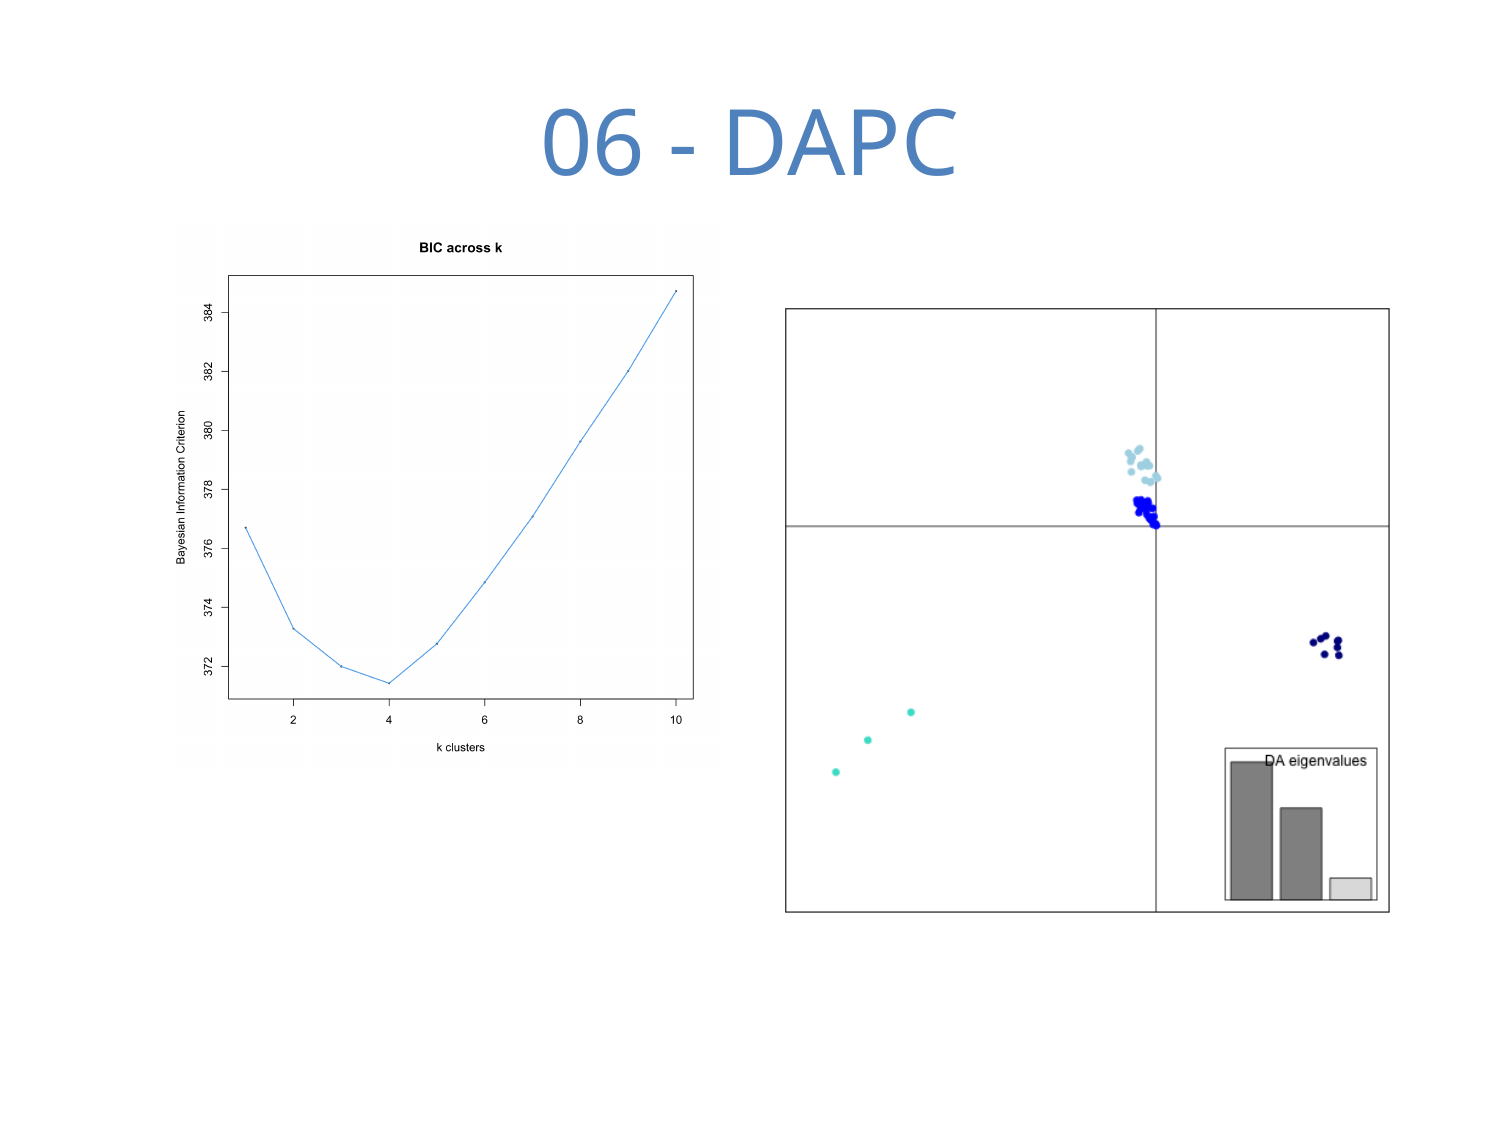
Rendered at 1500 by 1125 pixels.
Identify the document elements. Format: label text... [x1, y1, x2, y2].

picture [784, 307, 1391, 914]
text_box [183, 202, 1454, 263]
text_box 06 - DAPC [74, 45, 1425, 233]
picture [172, 219, 722, 770]
